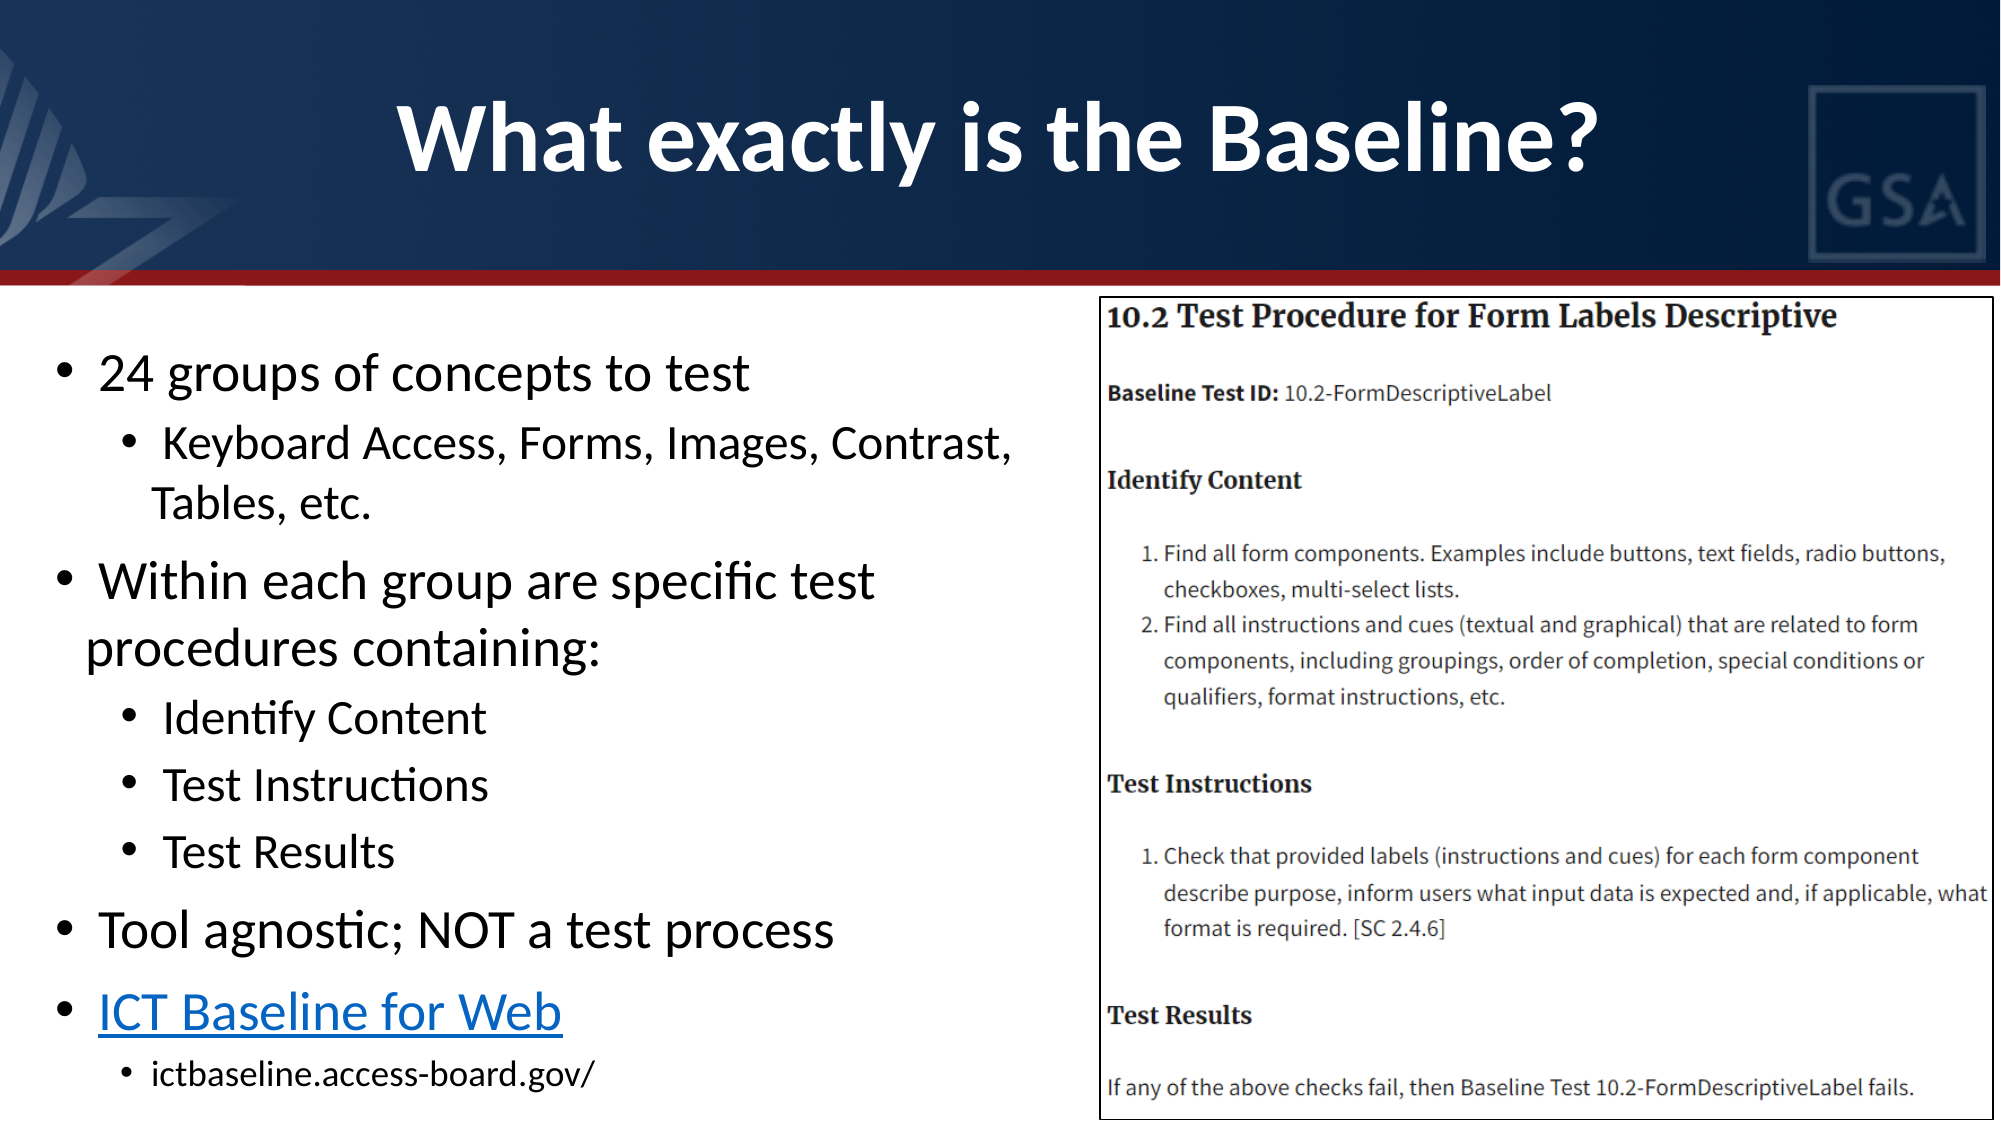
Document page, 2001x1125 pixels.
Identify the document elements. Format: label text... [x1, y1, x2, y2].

list 24 groups of concepts to test Keyboard Access, Forms, Images, Contrast, Tables, etc. Within each group are specific test procedures containing: Identify Content Test Instructions Test Results Tool agnostic; NOT a test process ICT Baseline for Web ictbaseline.access-board.gov/ [38, 328, 1072, 1103]
title What exactly is the Baseline? [137, 30, 1863, 249]
picture [0, 0, 2001, 1125]
